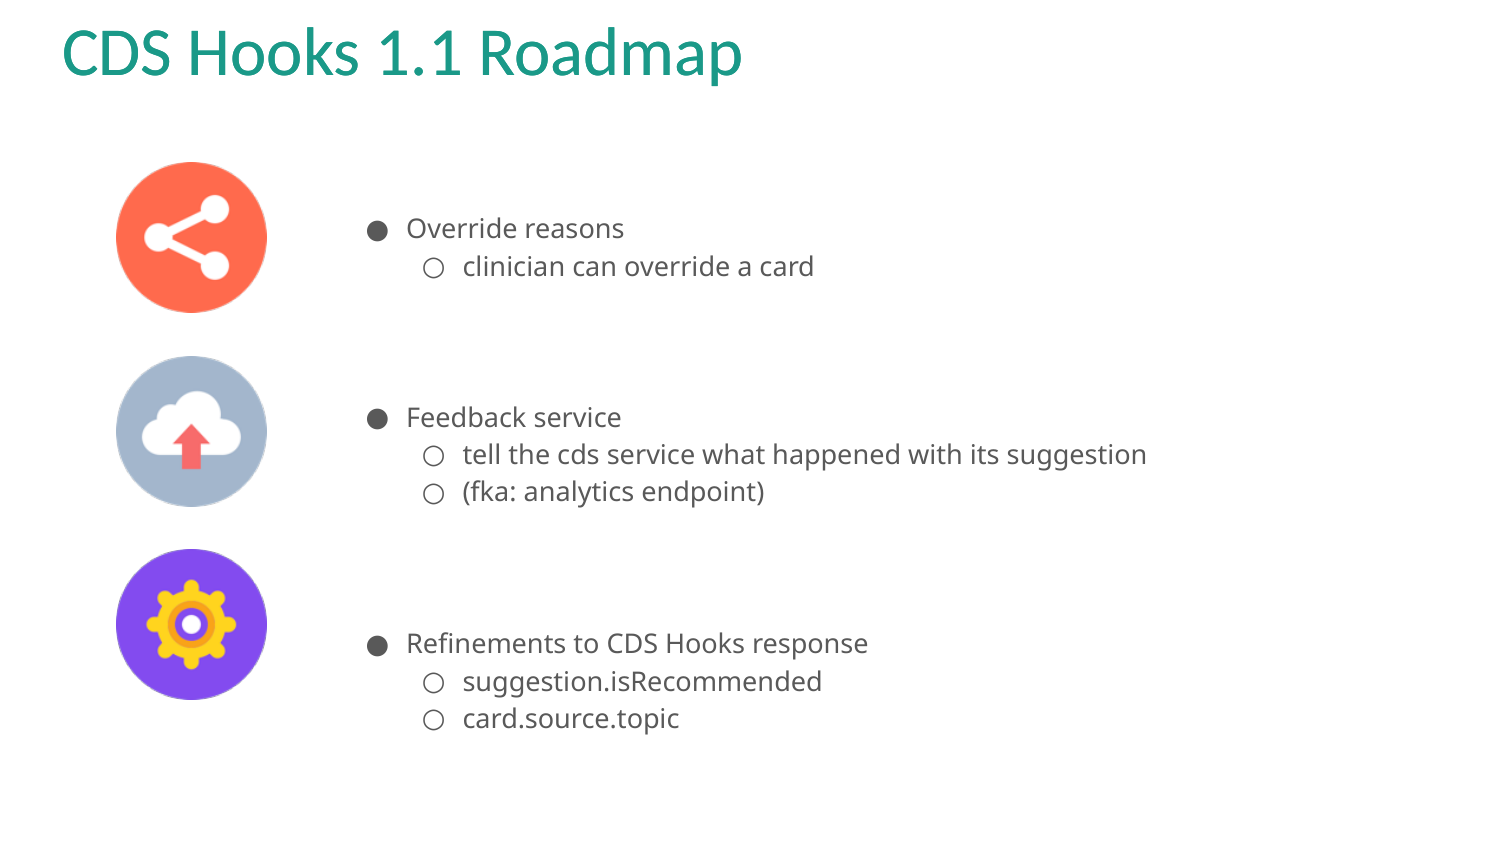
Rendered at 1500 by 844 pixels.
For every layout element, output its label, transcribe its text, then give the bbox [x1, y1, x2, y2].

text_box Override reasons clinician can override a card [338, 201, 955, 308]
picture [116, 548, 268, 700]
text_box CDS Hooks 1.1 Roadmap [50, 0, 1403, 106]
picture [116, 161, 268, 313]
picture [116, 356, 268, 507]
text_box Refinements to CDS Hooks response suggestion.isRecommended card.source.topic [338, 584, 1446, 771]
text_box Feedback service tell the cds service what happened with its suggestion (fka: analytics endpoint) [338, 392, 1446, 579]
